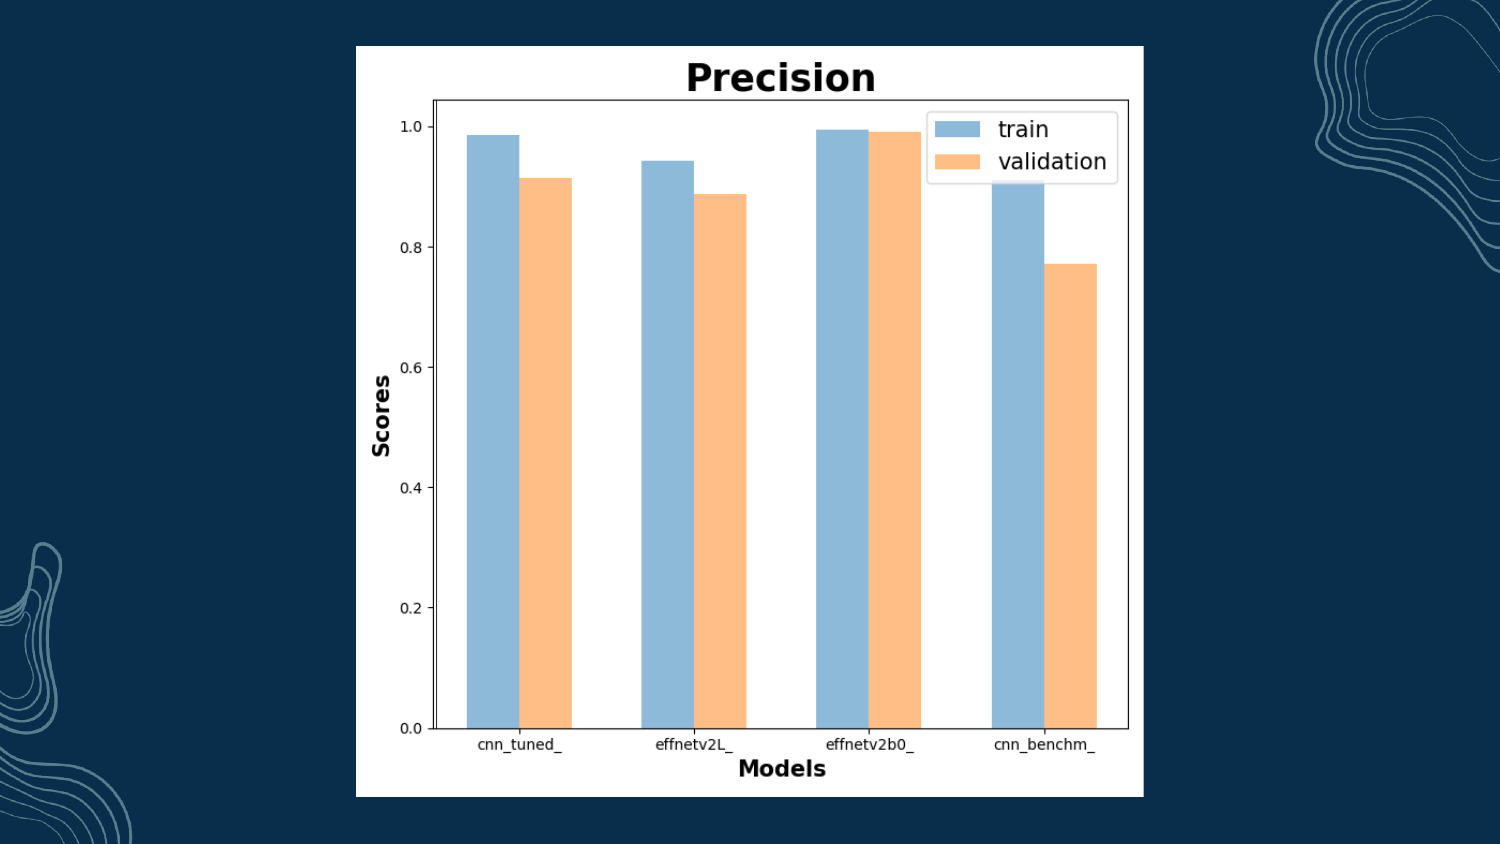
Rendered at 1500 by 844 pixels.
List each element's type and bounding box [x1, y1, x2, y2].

text_box [355, 46, 1144, 798]
picture [0, 0, 1500, 844]
